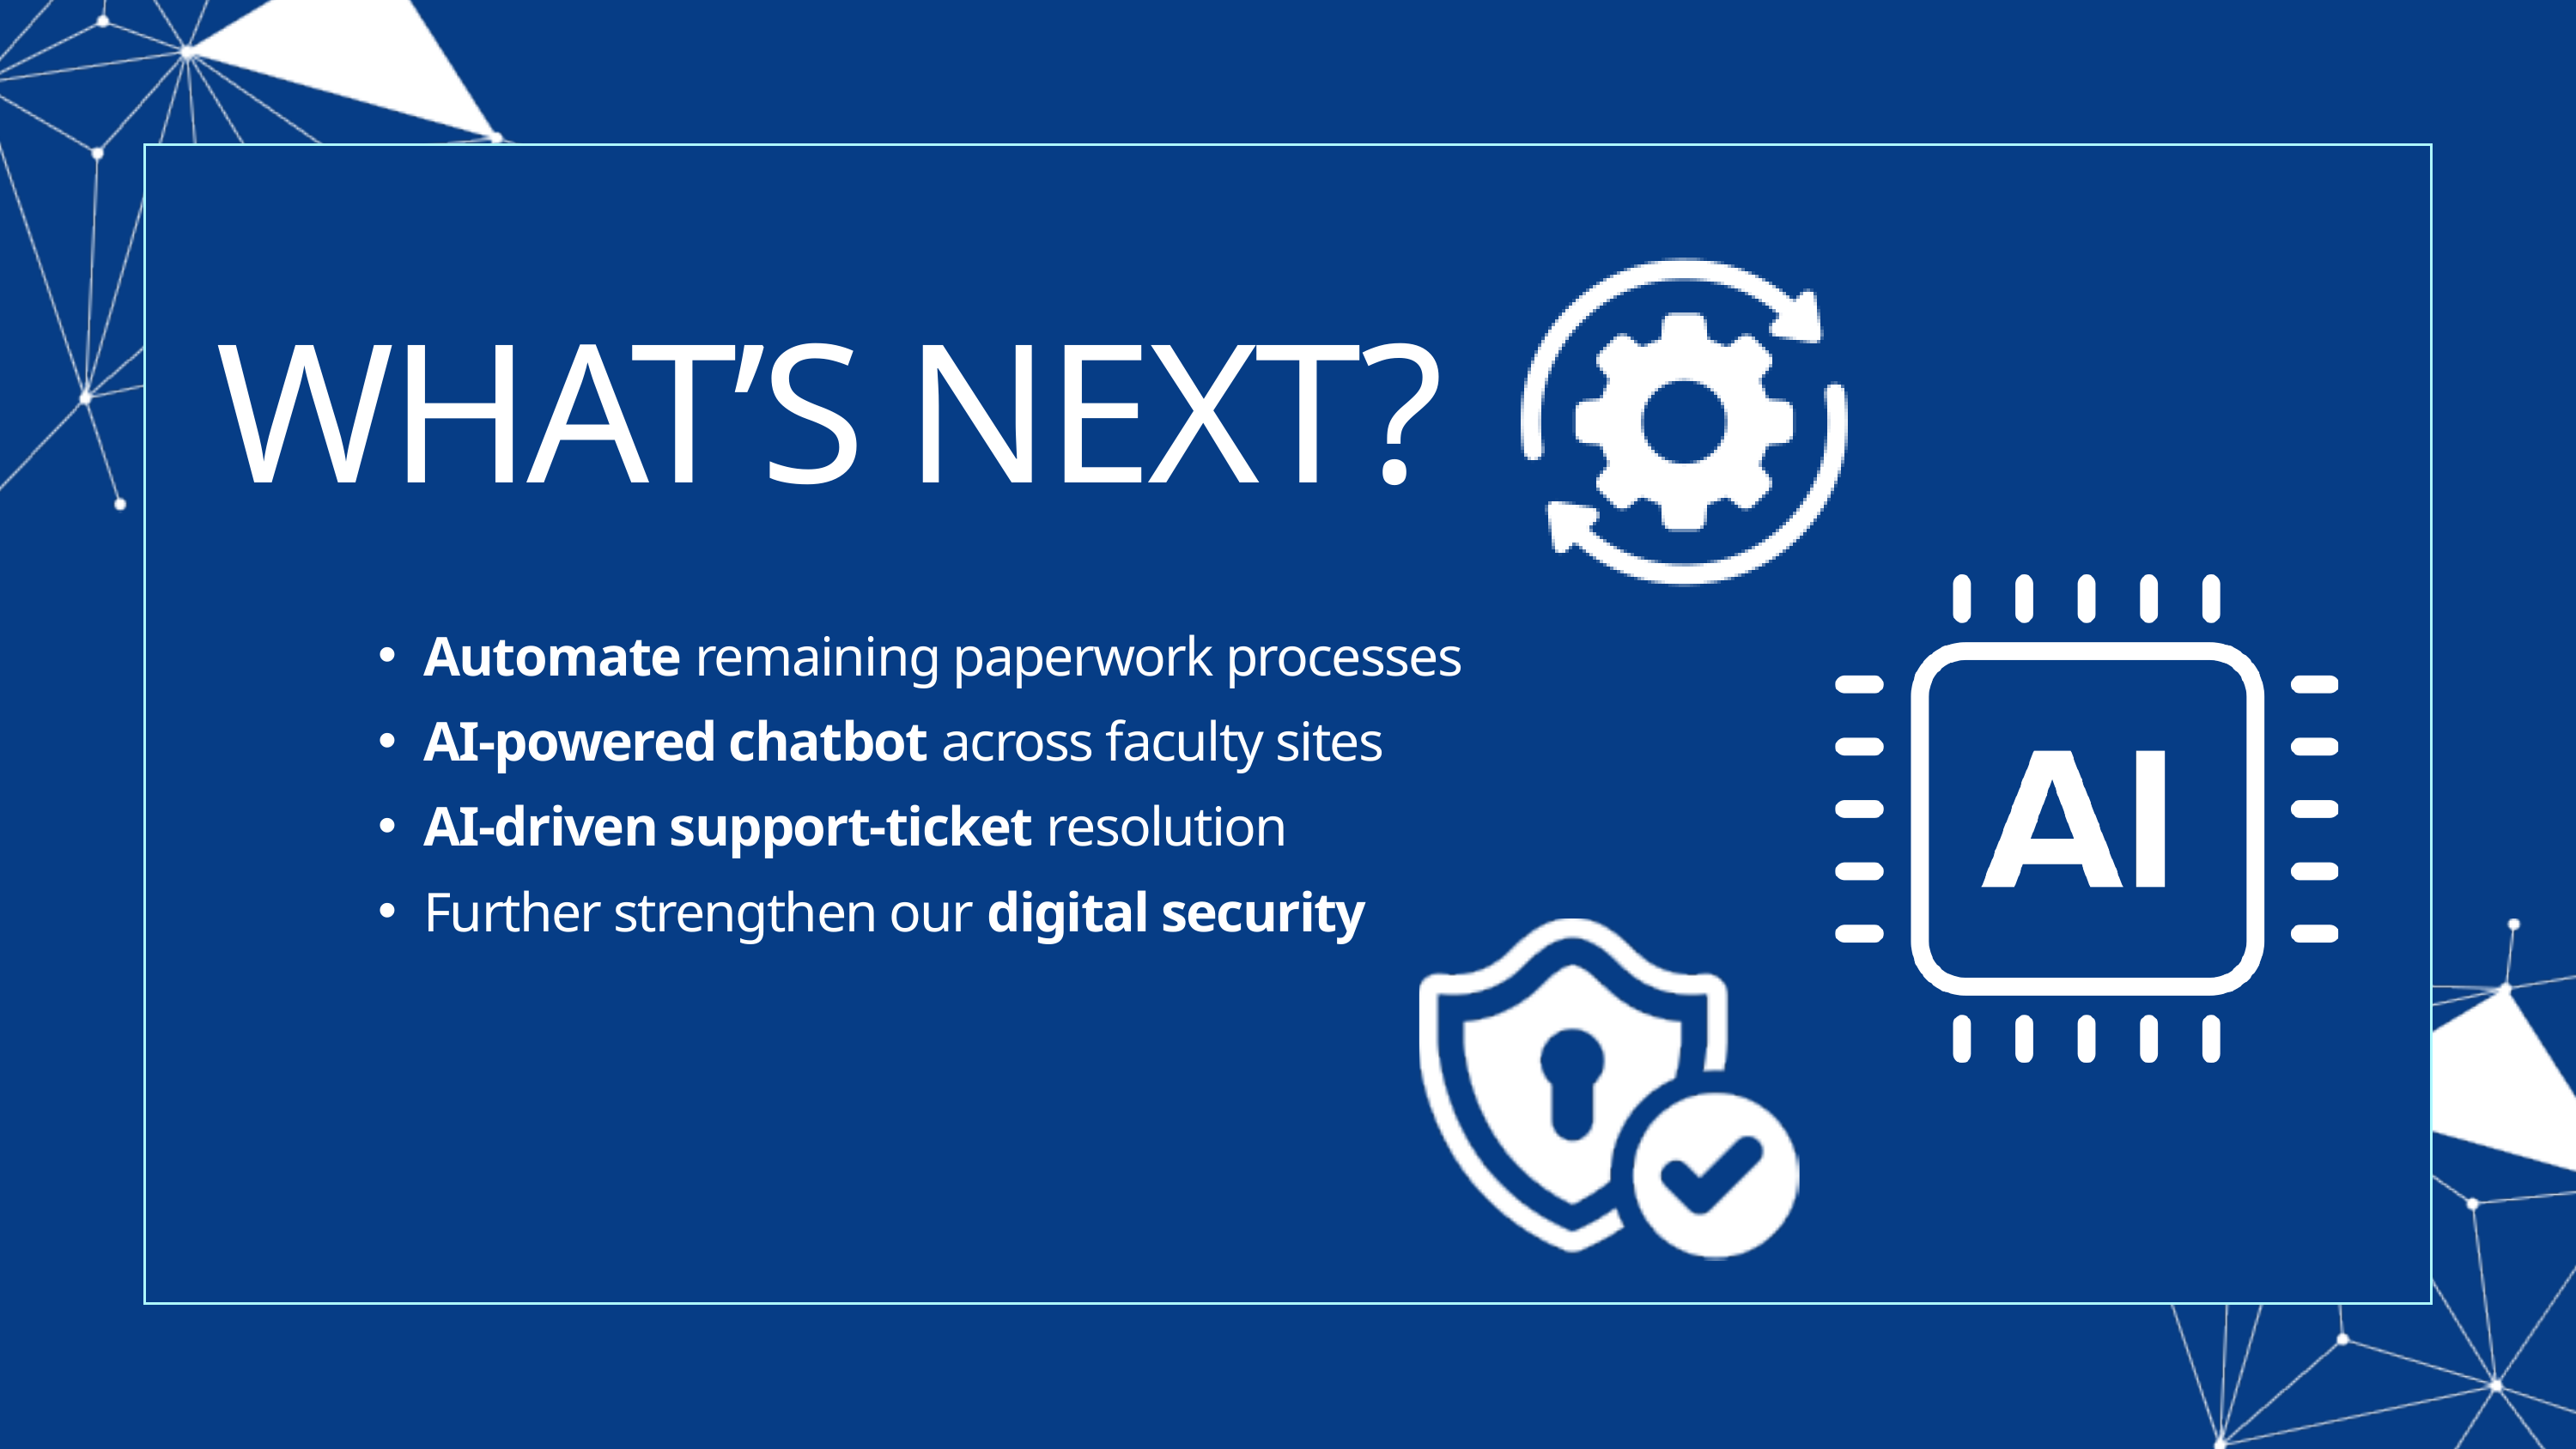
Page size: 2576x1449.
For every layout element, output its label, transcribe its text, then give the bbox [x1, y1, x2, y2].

text_box [0, 0, 599, 513]
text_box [144, 144, 2432, 1304]
text_box [2057, 919, 2576, 1449]
text_box WHAT’S NEXT? [33, 334, 139, 521]
